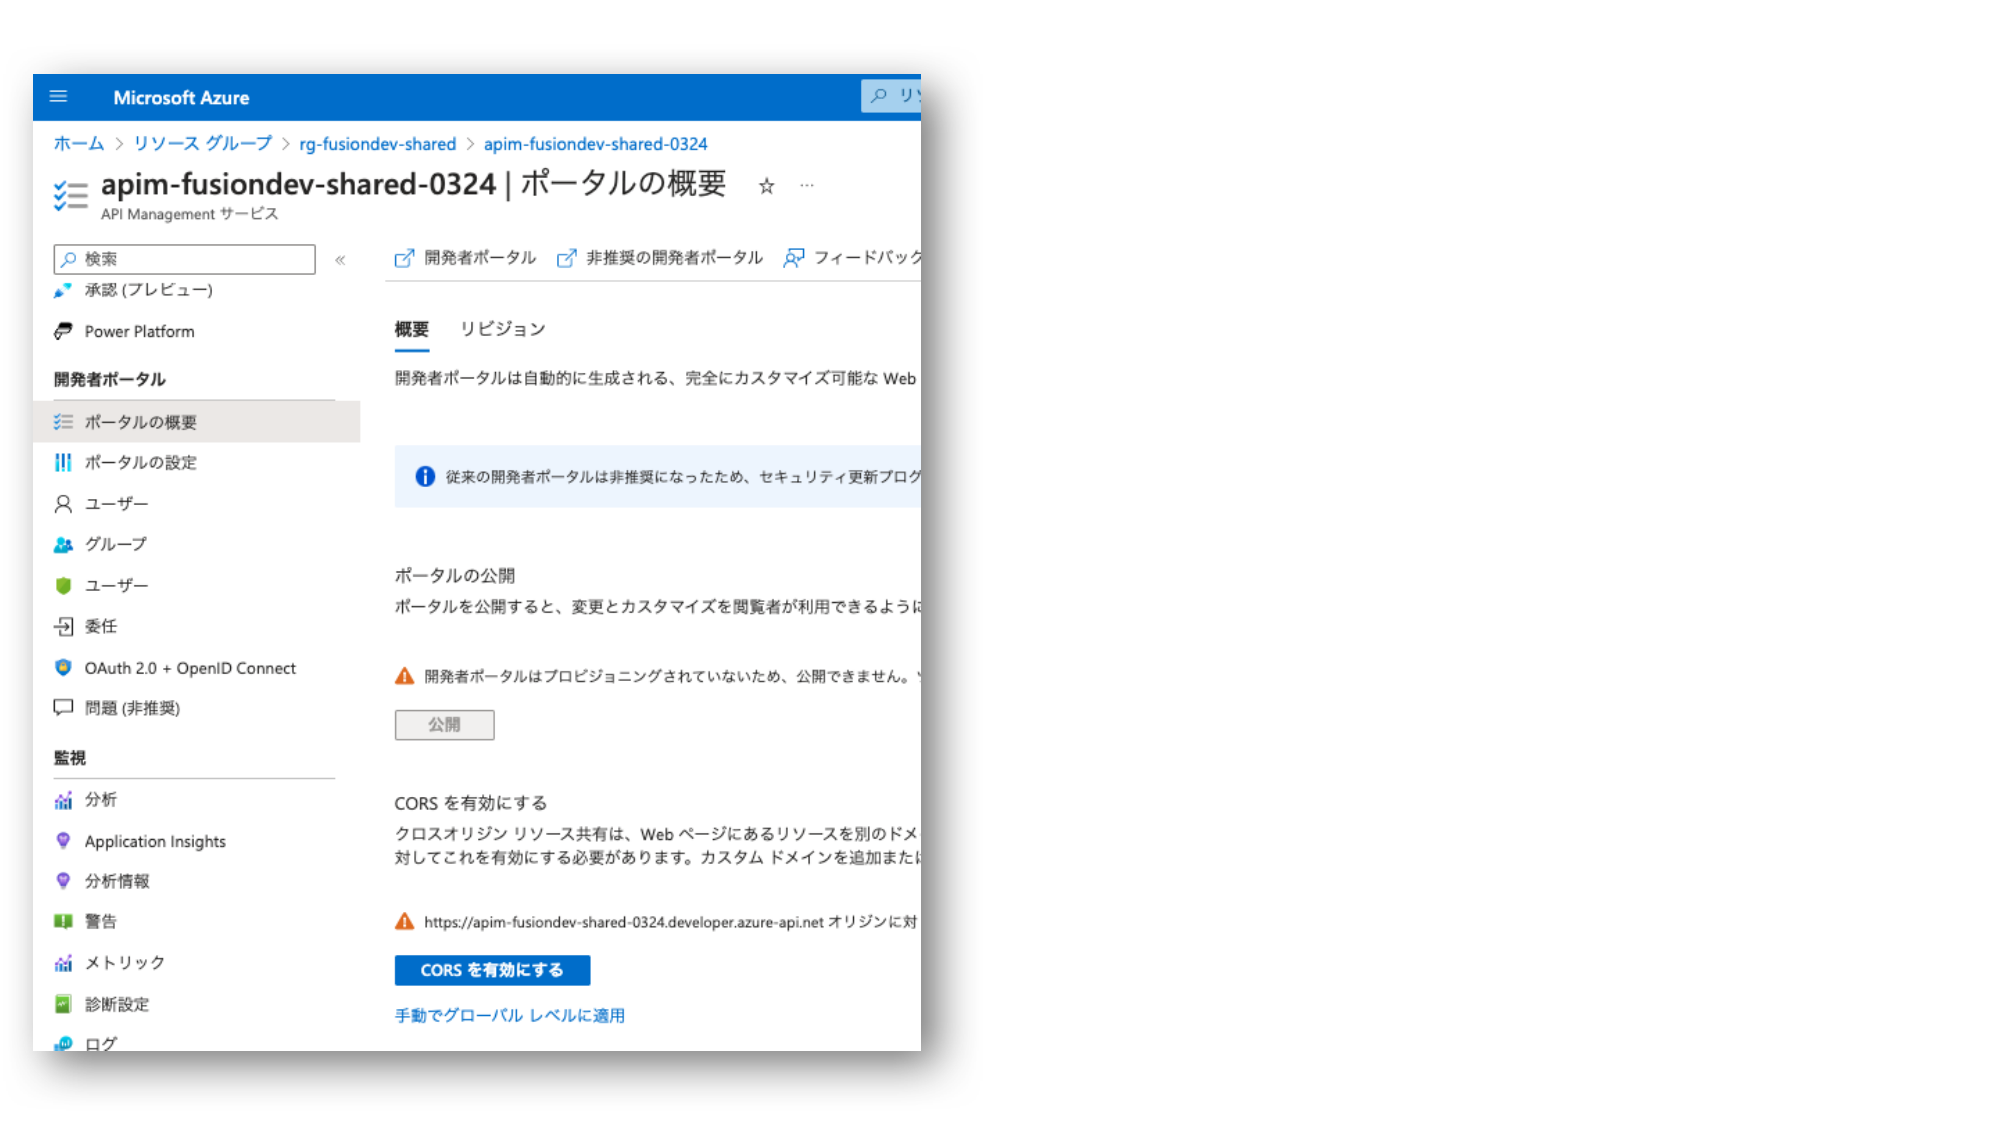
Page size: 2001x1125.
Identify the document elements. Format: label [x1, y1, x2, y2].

picture [33, 74, 921, 1051]
